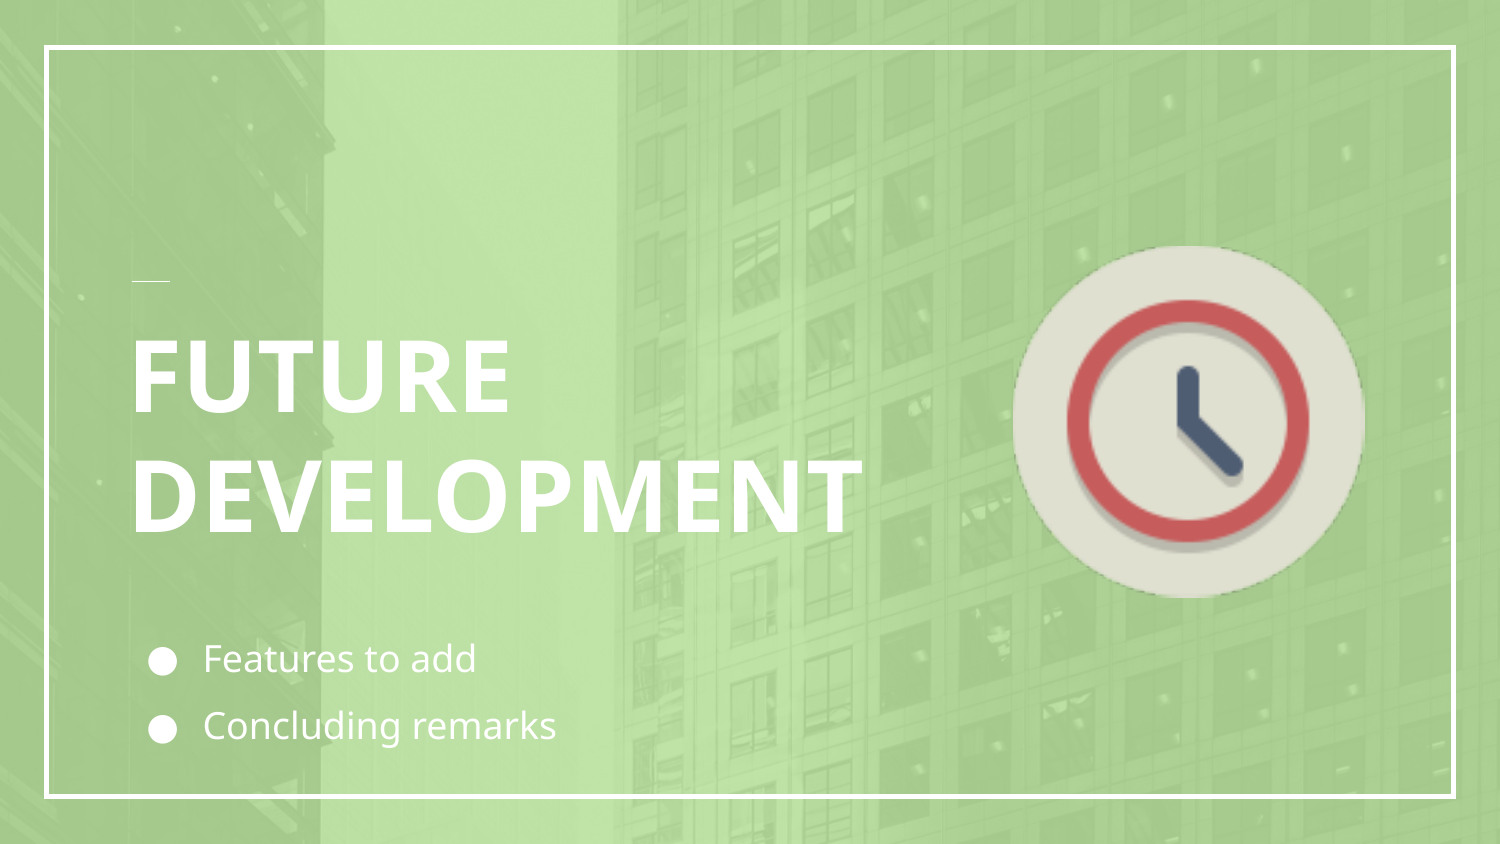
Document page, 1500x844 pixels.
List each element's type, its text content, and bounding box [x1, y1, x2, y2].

subtitle Features to add Concluding remarks [112, 597, 931, 738]
title FUTURE DEVELOPMENT [112, 297, 931, 488]
picture [1013, 246, 1365, 598]
